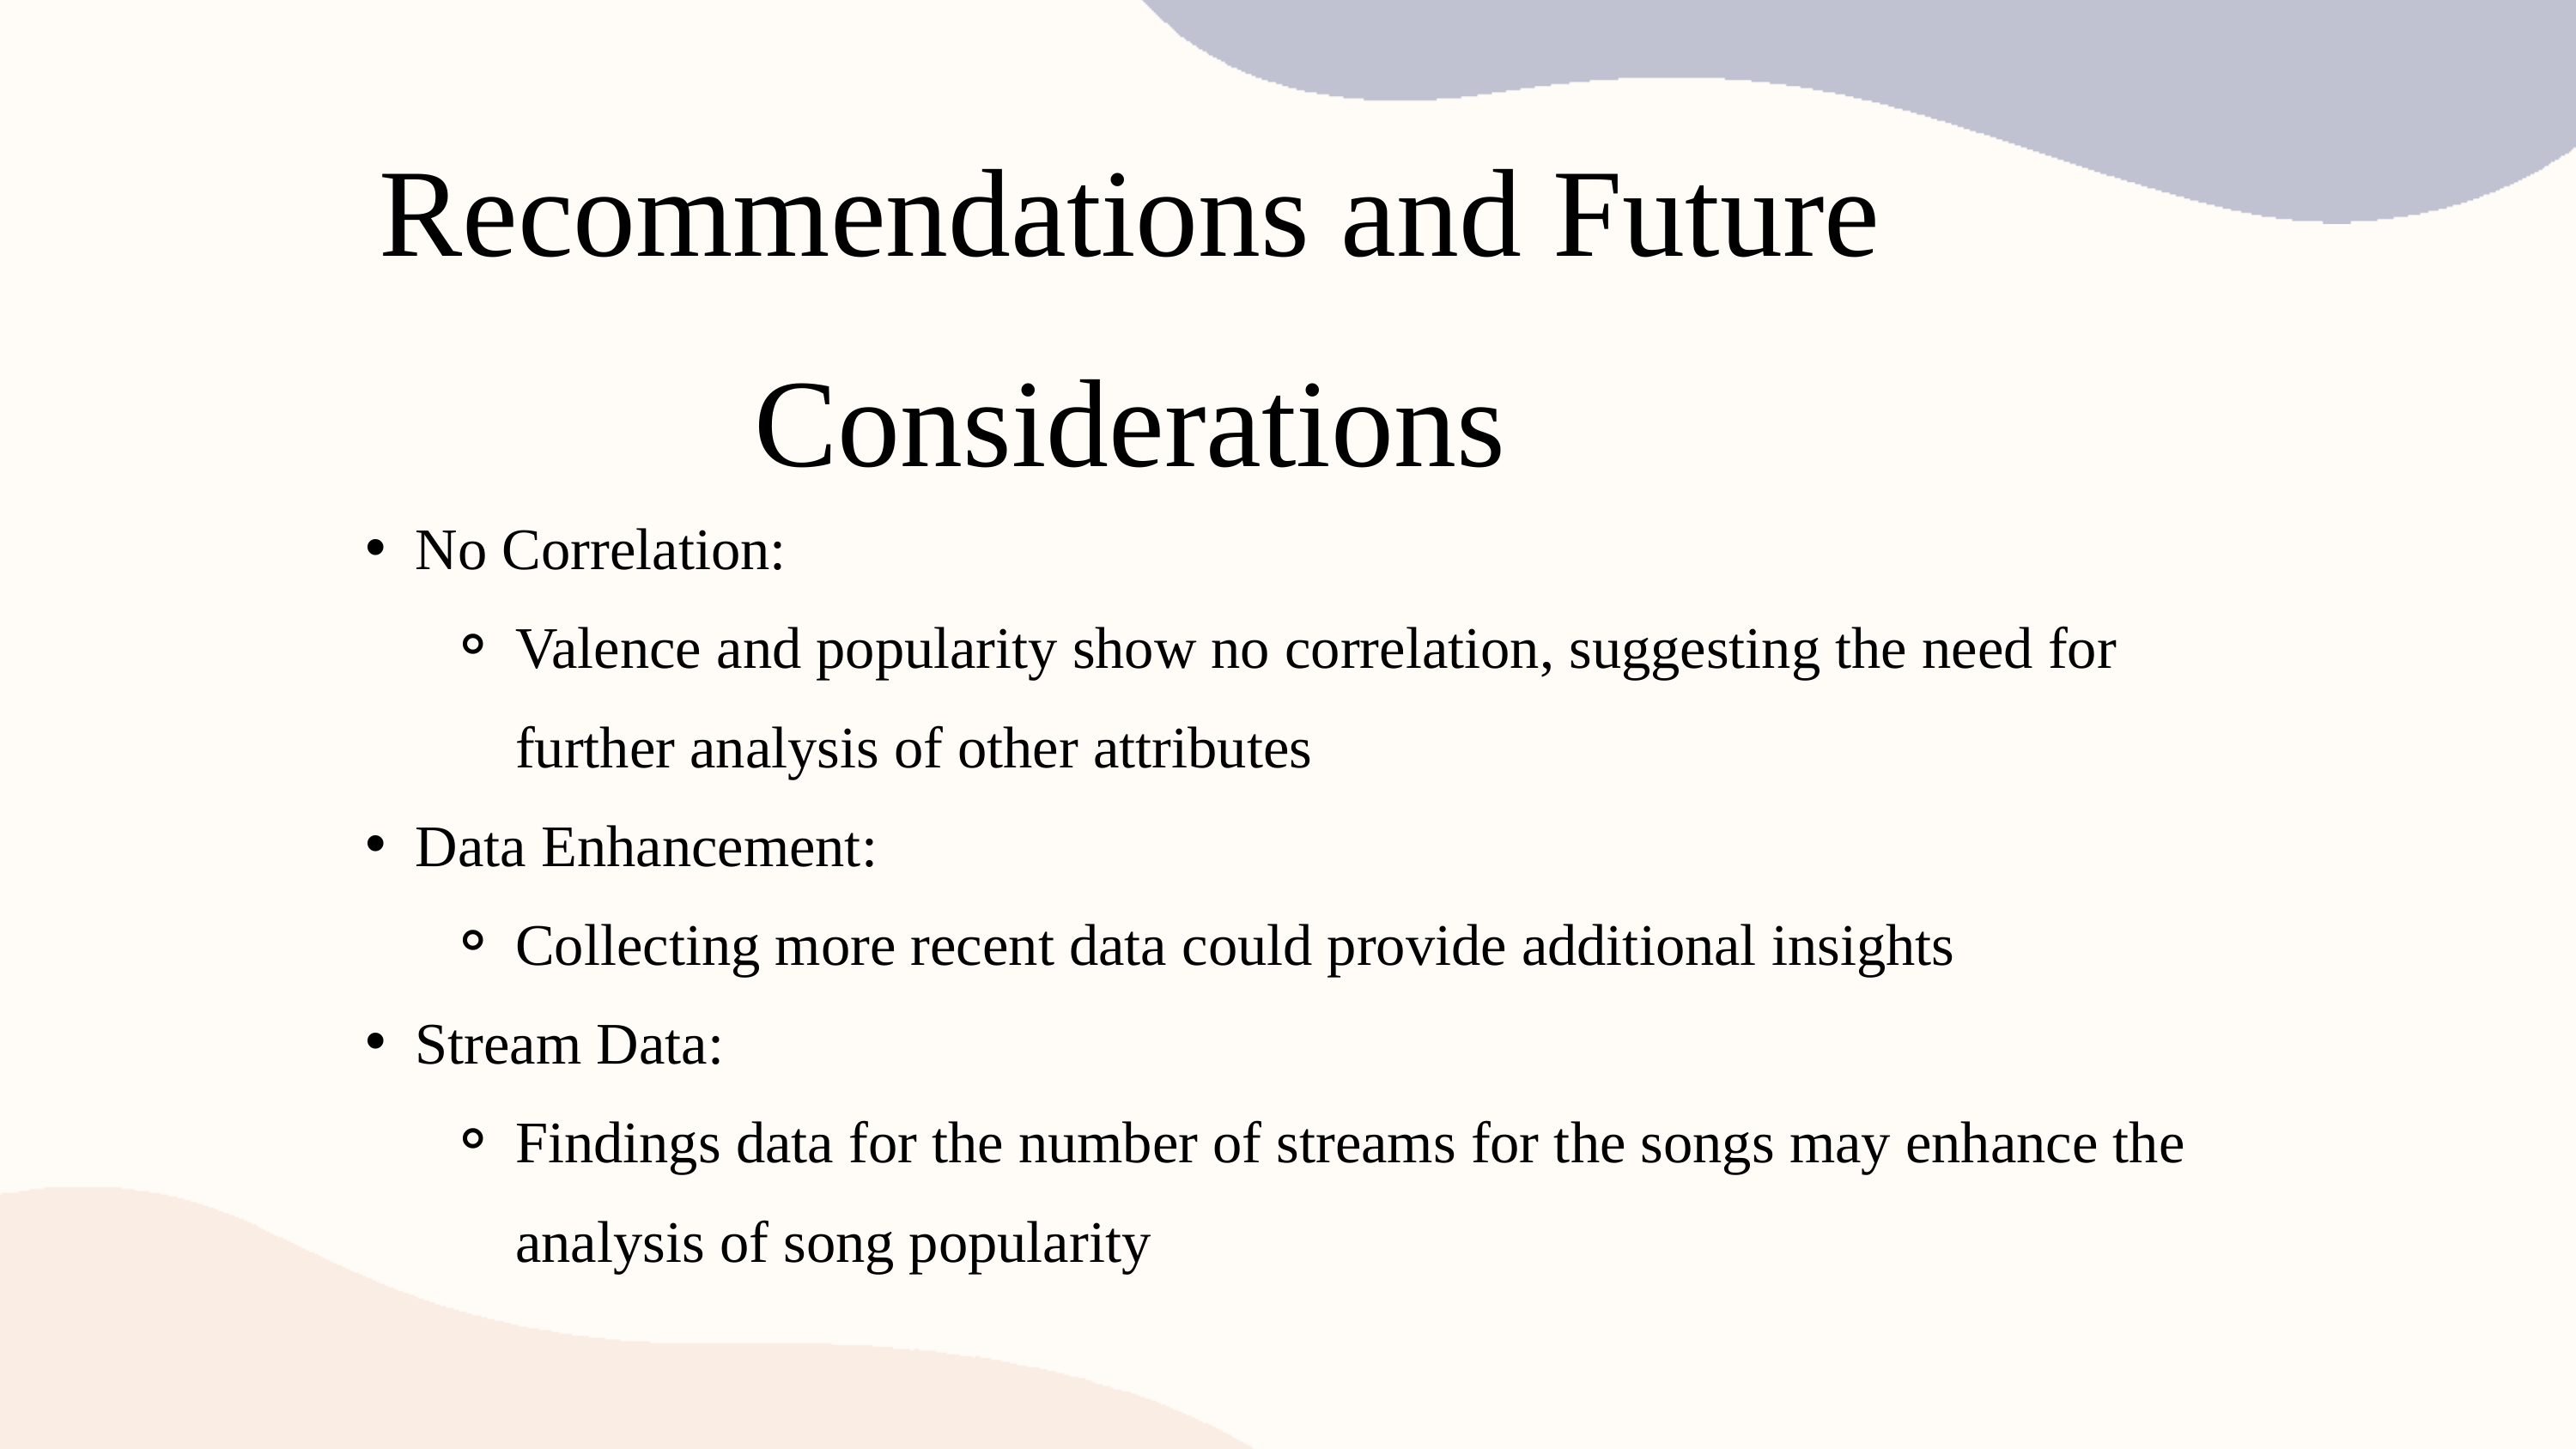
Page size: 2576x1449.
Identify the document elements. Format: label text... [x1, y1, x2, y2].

text_box No Correlation: Valence and popularity show no correlation, suggesting the need for further analysis of other attributes Data Enhancement: Collecting more recent data could provide additional insights Stream Data: Findings data for the number of streams for the songs may enhance the analysis of song popularity [315, 482, 2261, 1274]
text_box Recommendations and Future Considerations [0, 71, 2261, 492]
picture [0, 1174, 1289, 1449]
picture [1110, 0, 2576, 224]
